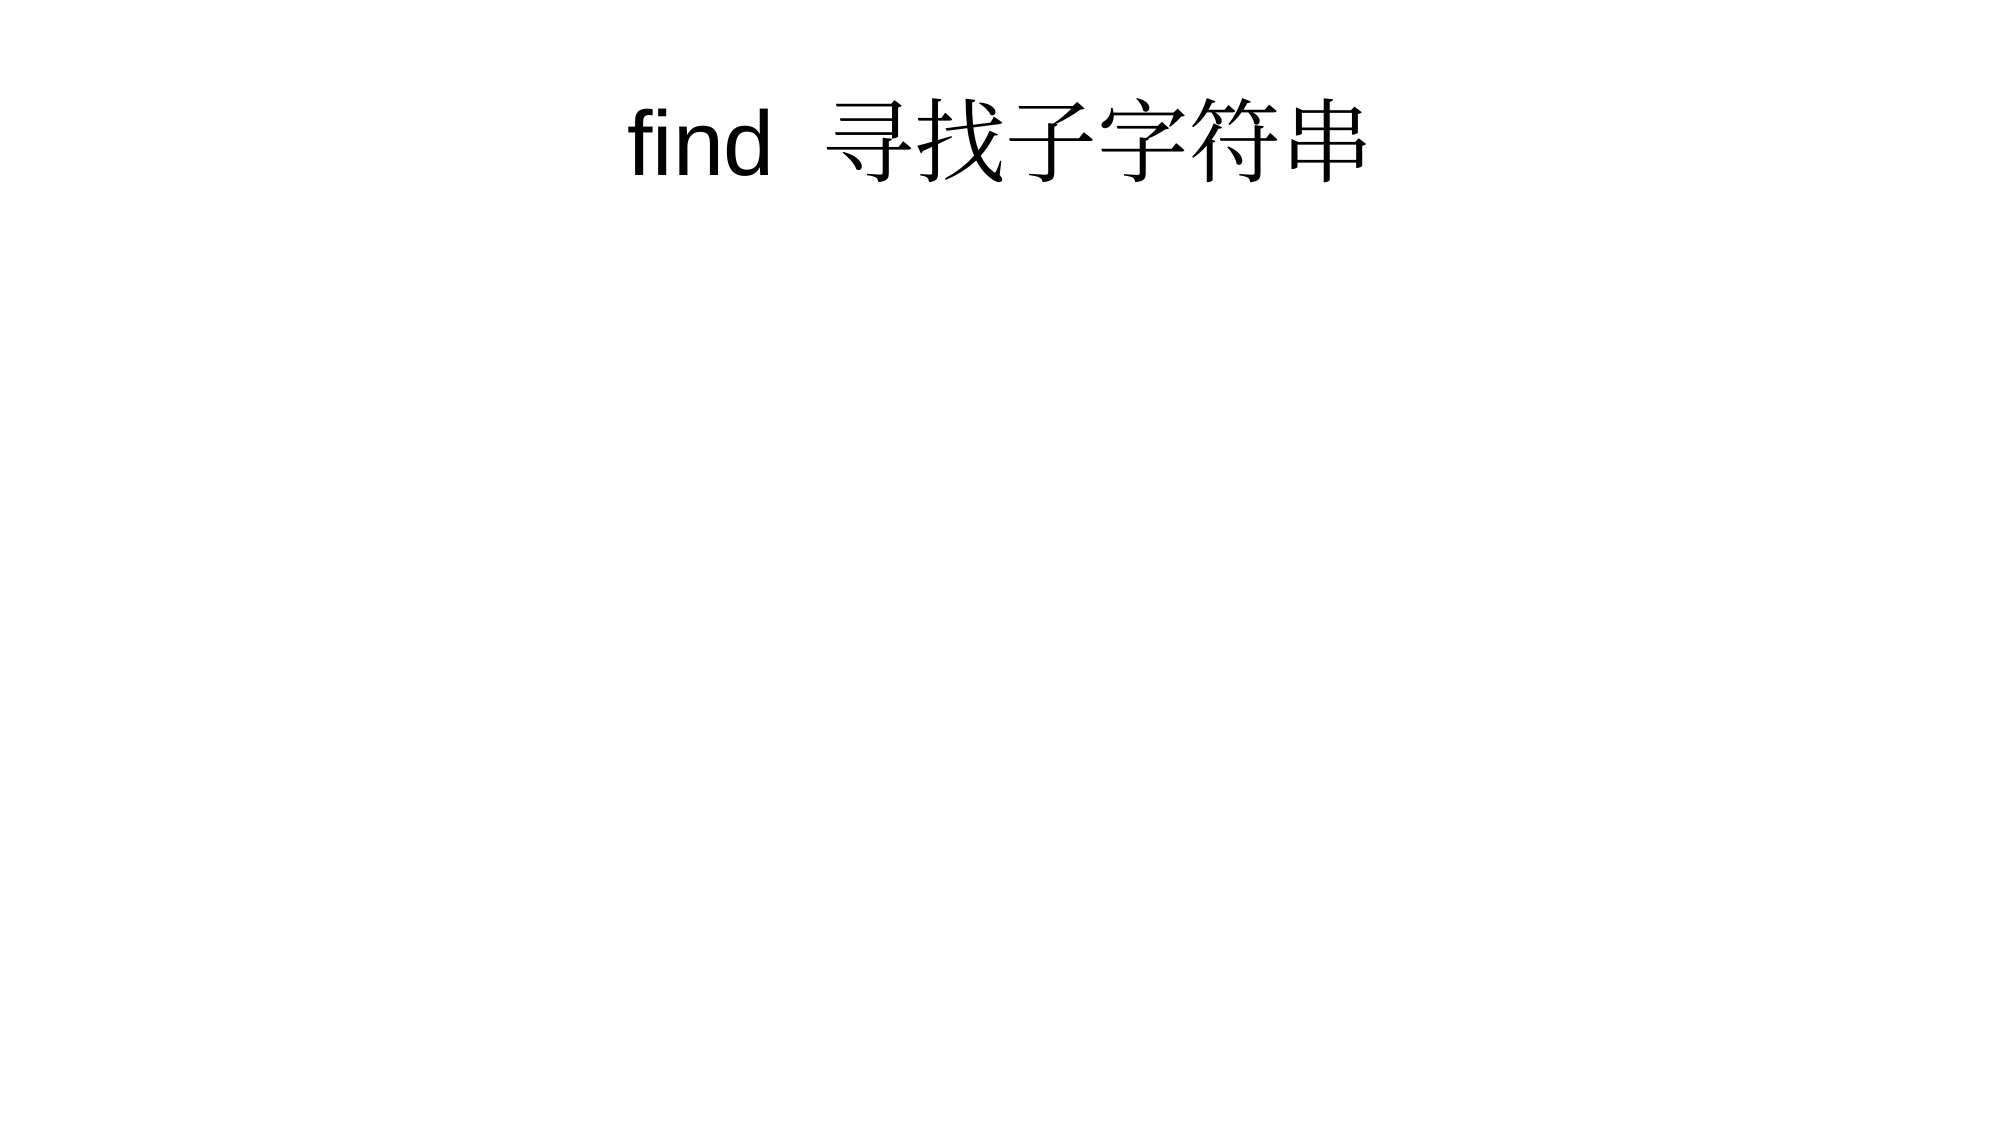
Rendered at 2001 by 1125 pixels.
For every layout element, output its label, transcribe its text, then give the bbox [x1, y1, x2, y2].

title find 寻找子字符串 [99, 44, 1901, 233]
